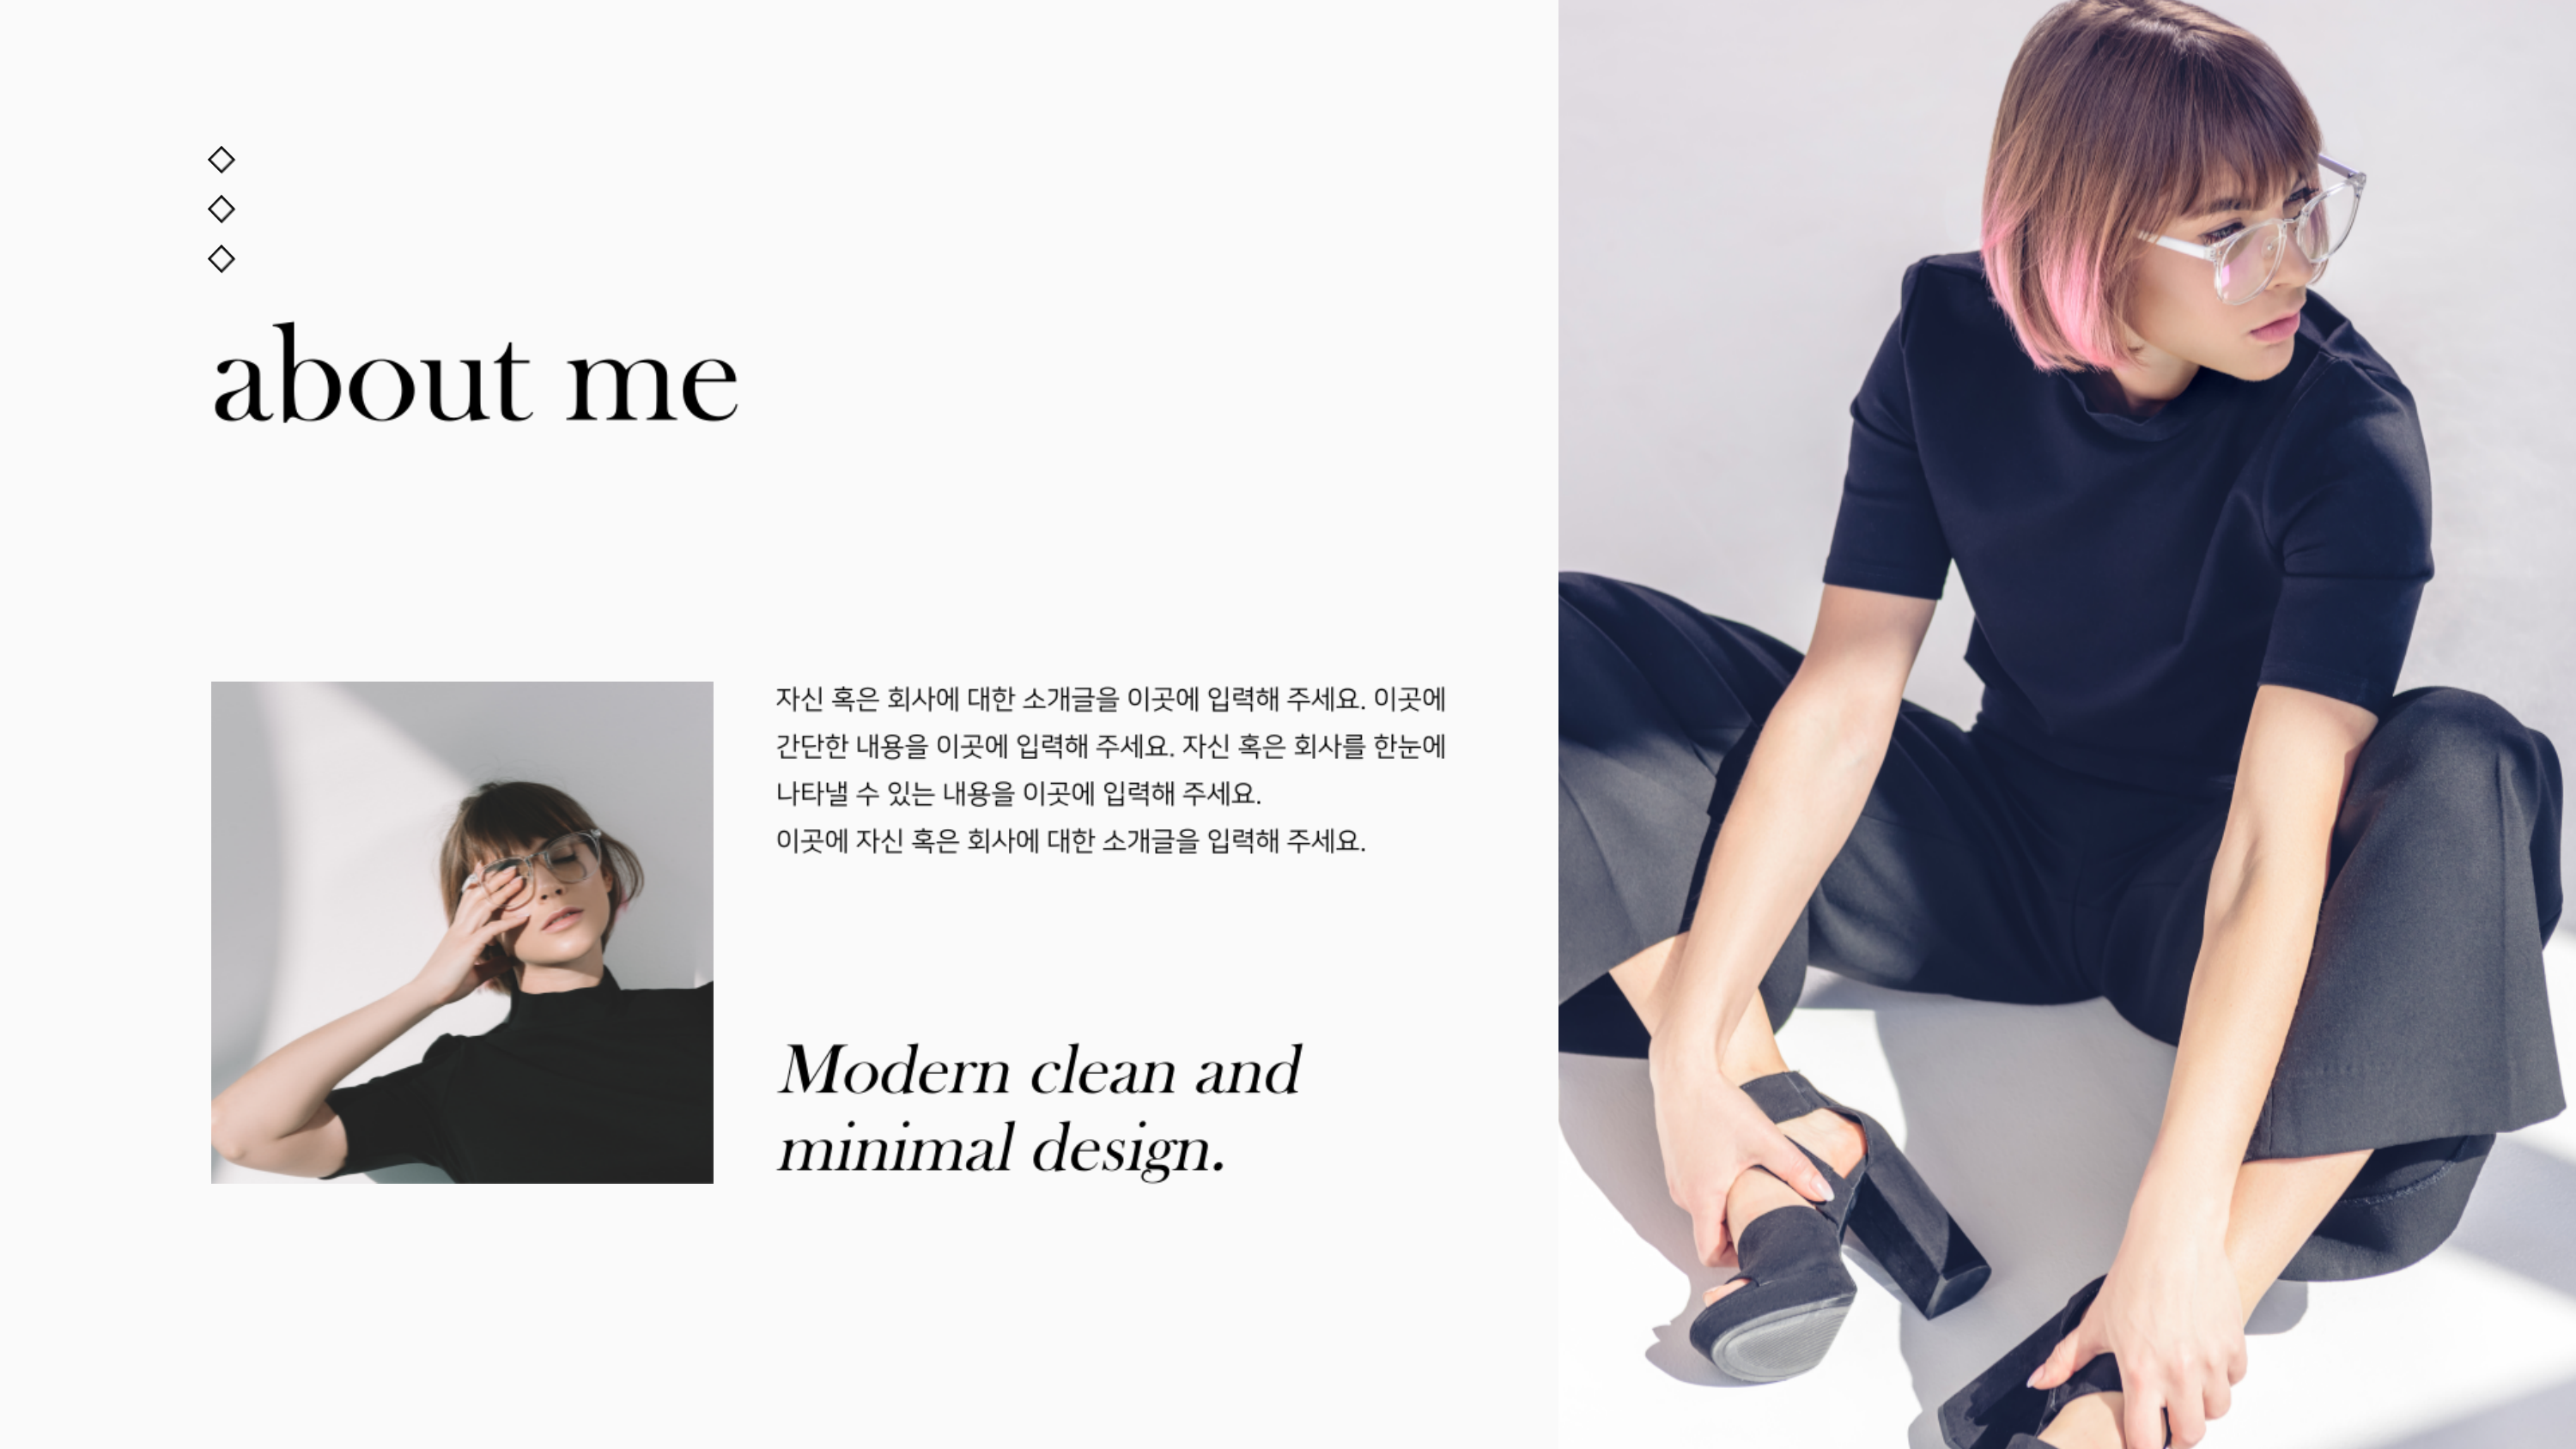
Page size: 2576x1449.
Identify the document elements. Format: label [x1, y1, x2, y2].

text_box [210, 248, 232, 270]
text_box [210, 198, 232, 220]
text_box [1558, 0, 2576, 1449]
text_box [210, 149, 232, 171]
picture [190, 254, 809, 541]
text_box [211, 682, 714, 1184]
picture [765, 1009, 1332, 1232]
picture [771, 677, 1460, 874]
